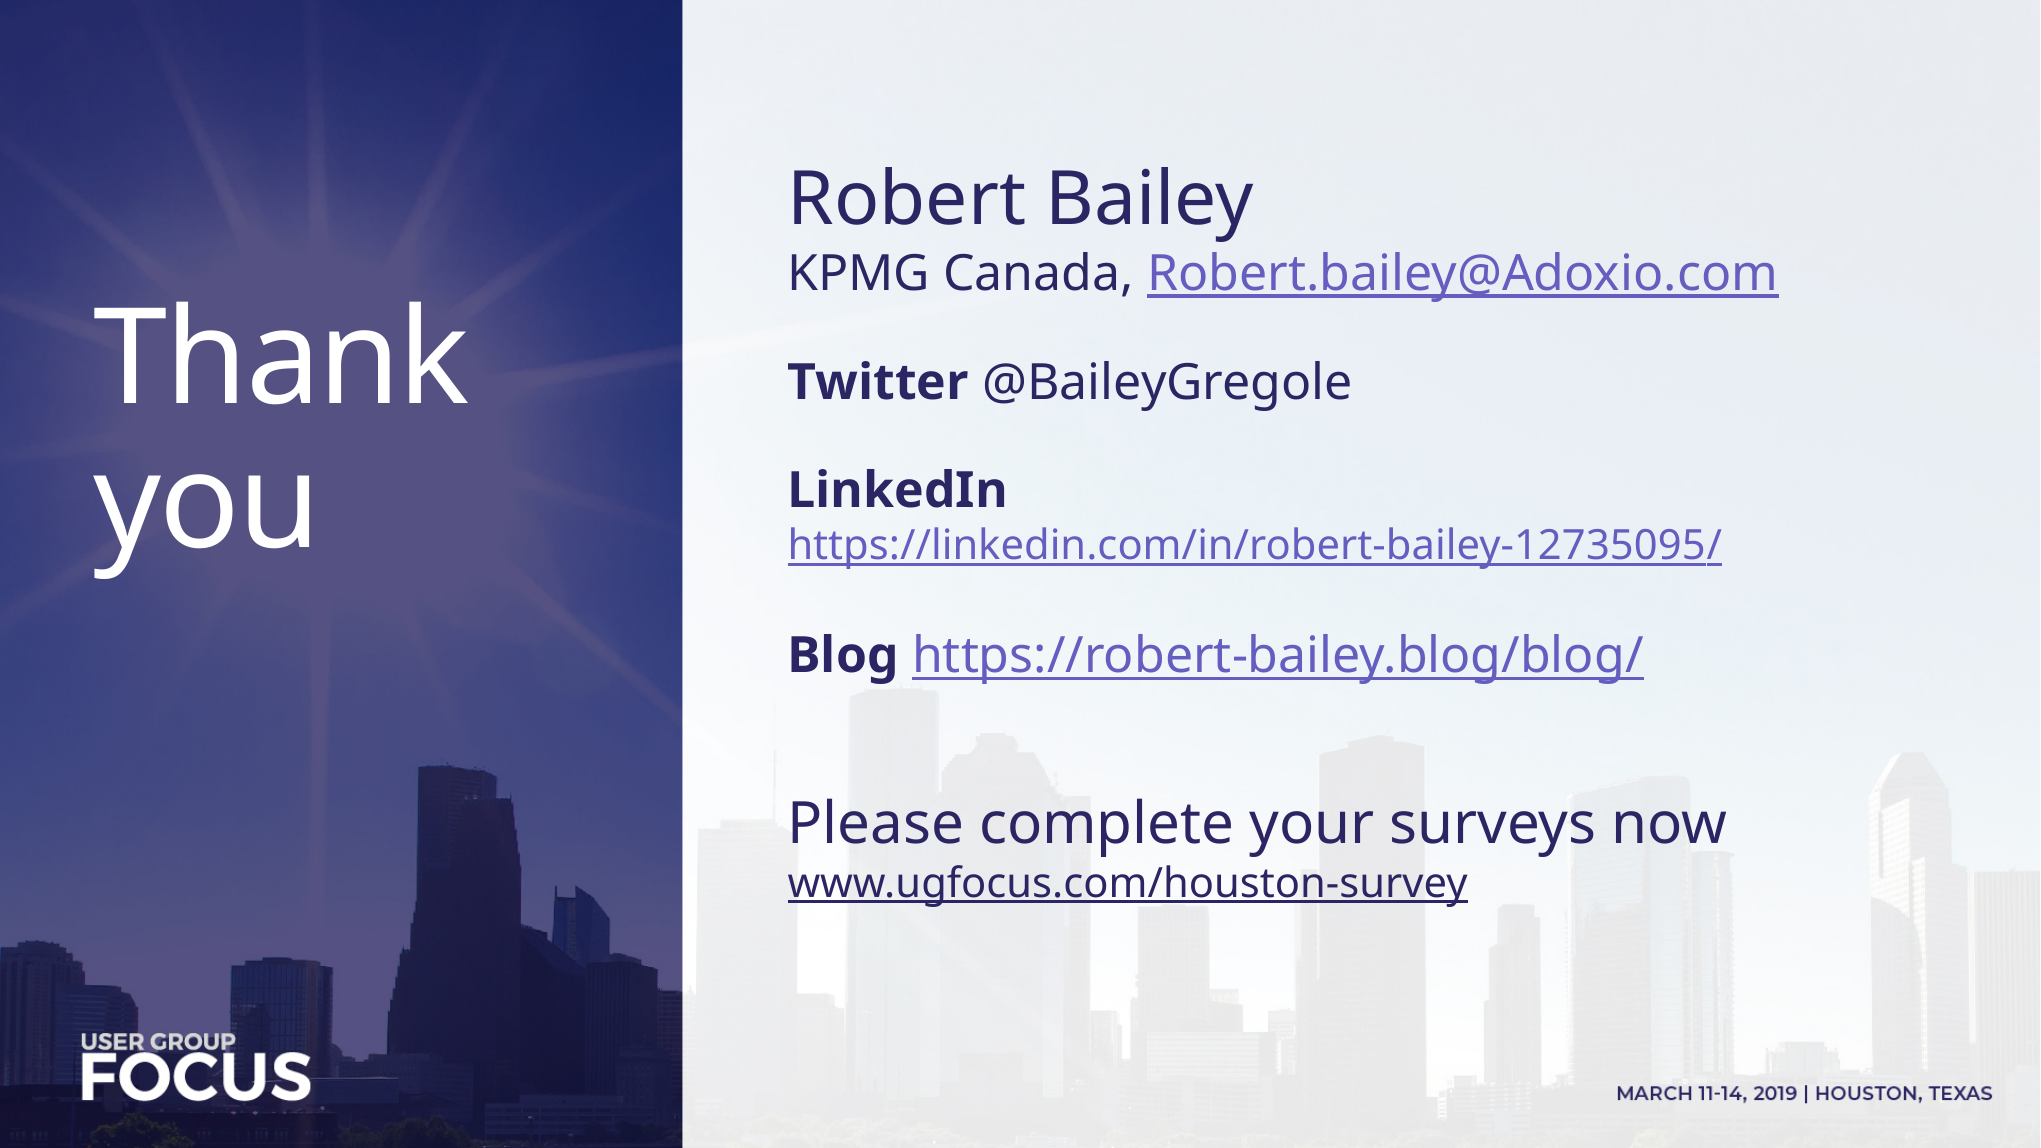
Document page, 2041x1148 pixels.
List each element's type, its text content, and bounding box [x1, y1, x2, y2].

title Thank you [70, 273, 658, 595]
list Robert Bailey KPMG Canada, Robert.bailey@Adoxio.com Twitter @BaileyGregole LinkedIn https://linkedin.com/in/robert-bailey-12735095/ Blog https://robert-bailey.blog/blog/ Please complete your surveys now www.ugfocus.com/houston-survey [757, 136, 1921, 867]
picture [0, 0, 2041, 1148]
